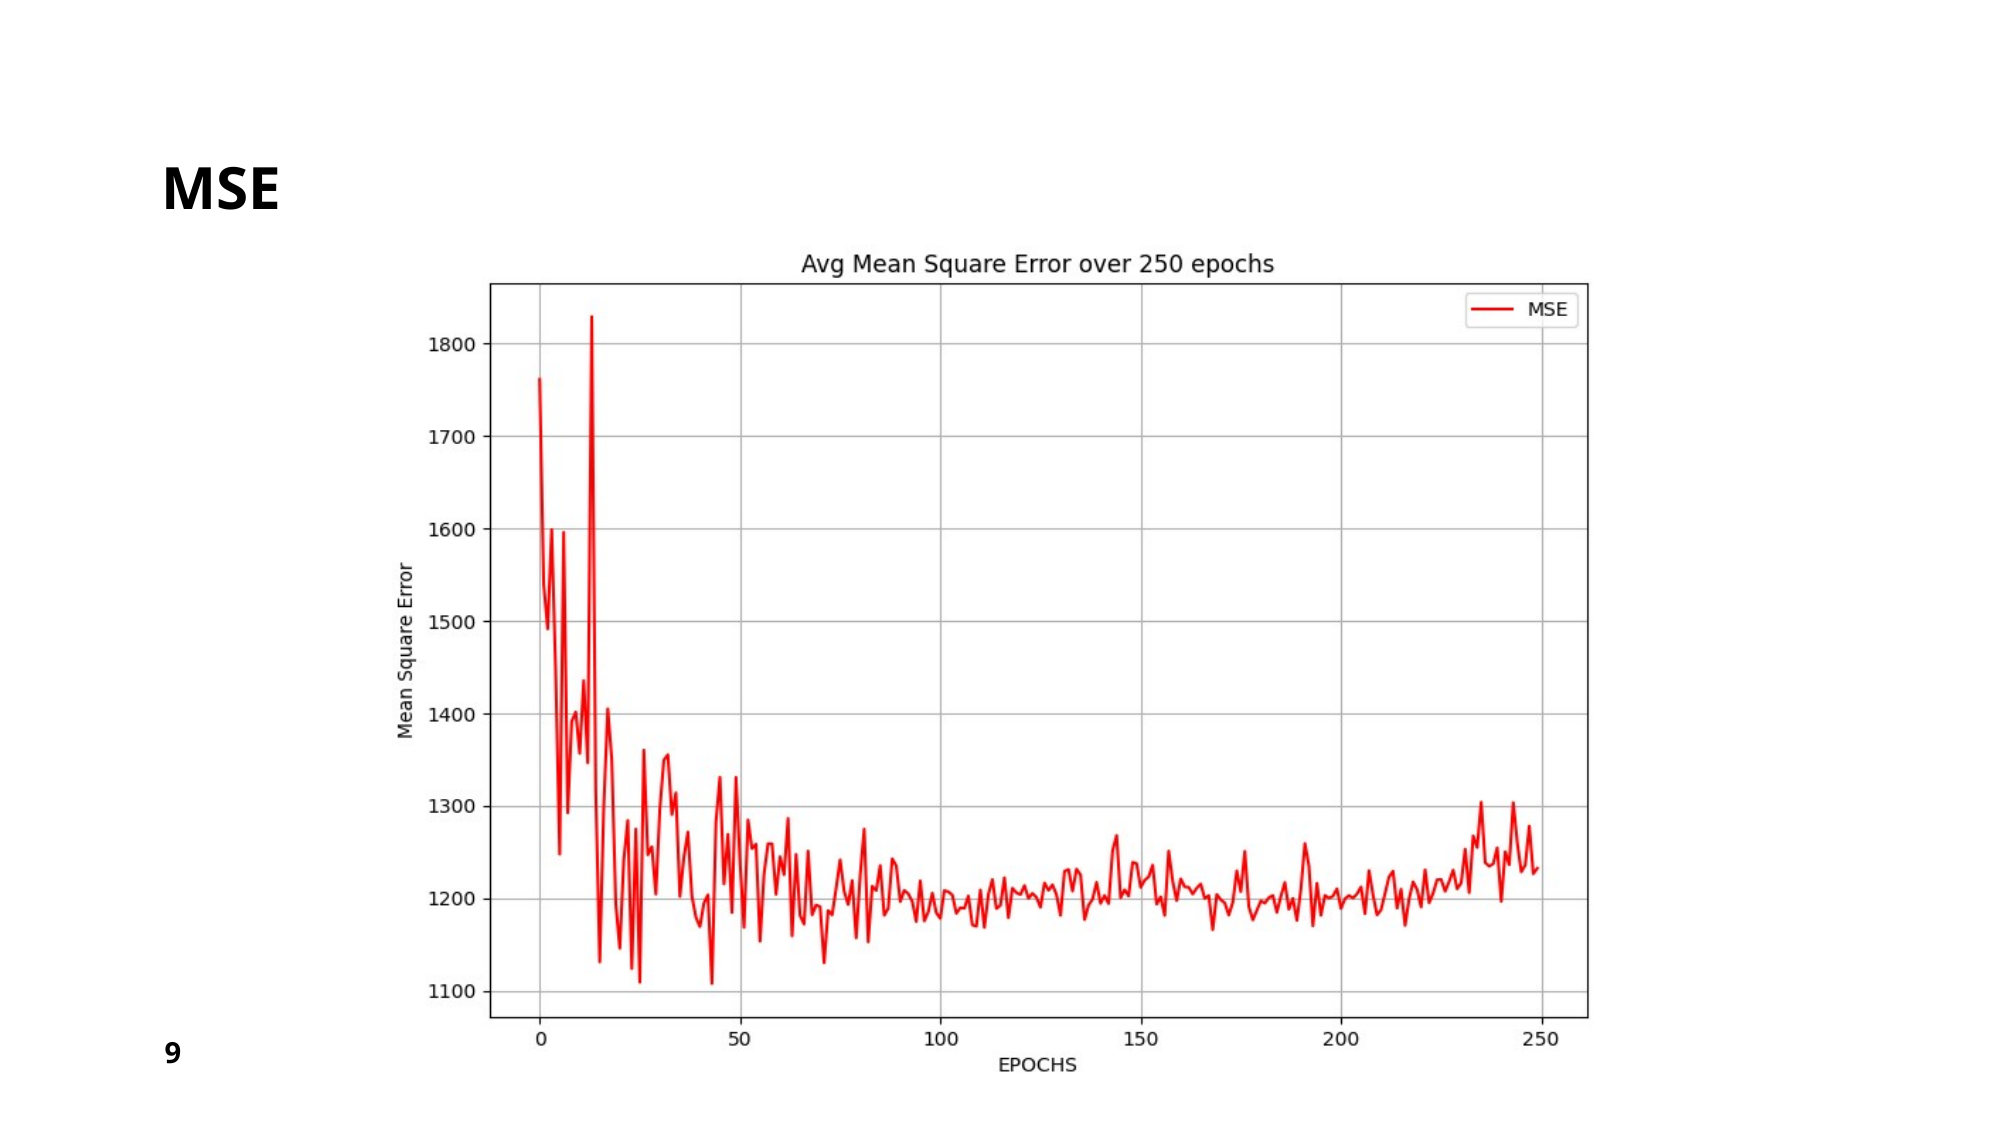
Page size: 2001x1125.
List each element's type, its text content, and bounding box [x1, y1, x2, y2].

picture [368, 229, 1726, 1085]
title MSE [146, 11, 1854, 230]
slide_number 9 [149, 1024, 368, 1085]
